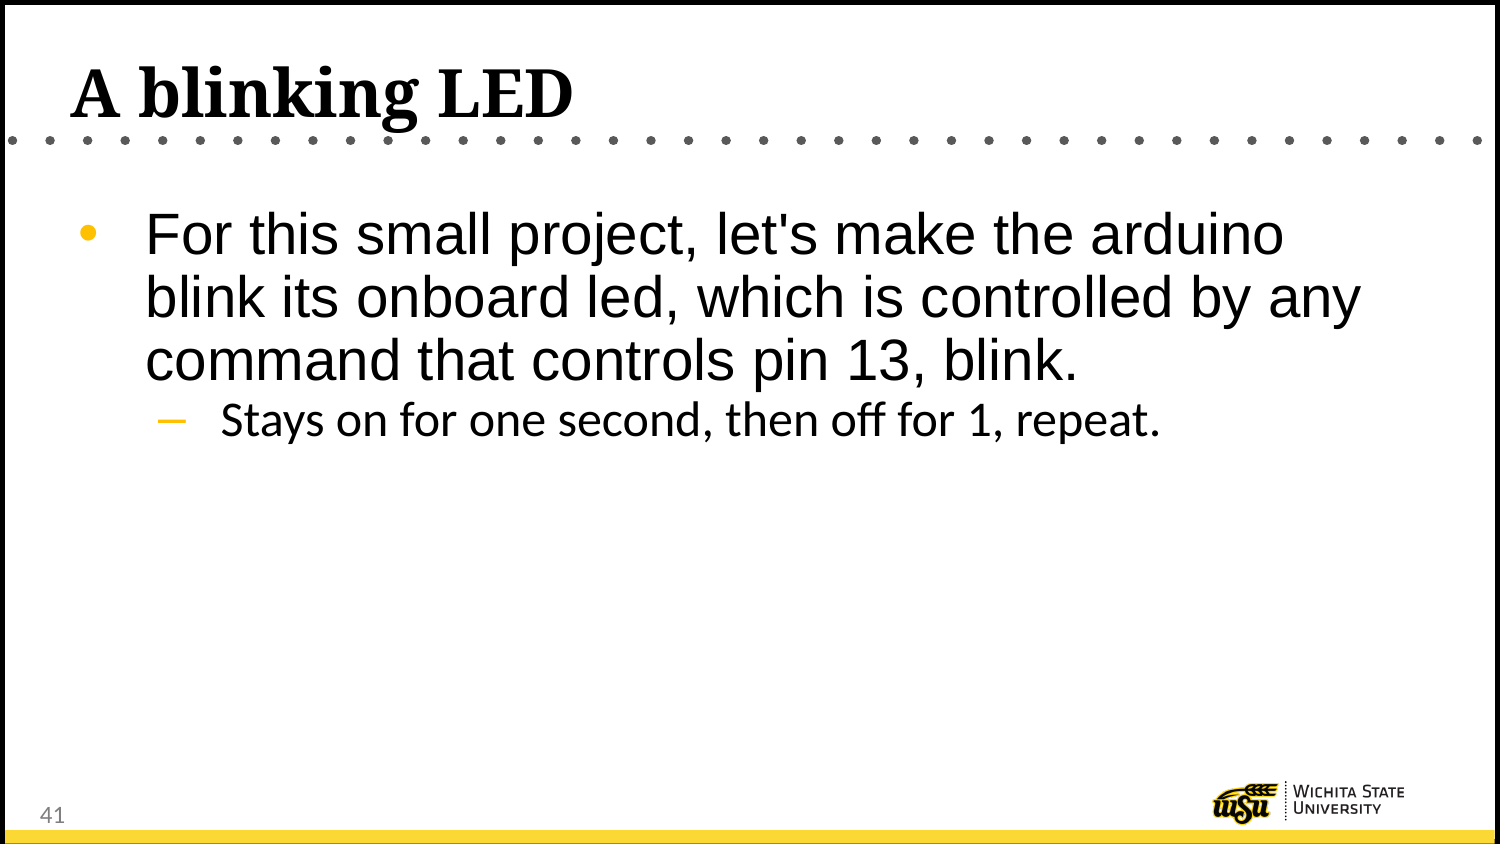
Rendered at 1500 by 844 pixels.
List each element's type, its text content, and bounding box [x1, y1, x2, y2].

list For this small project, let's make the arduino blink its onboard led, which is controlled by any command that controls pin 13, blink. Stays on for one second, then off for 1, repeat. [55, 196, 1406, 754]
picture [1212, 781, 1404, 825]
title A blinking LED [55, 33, 1450, 138]
